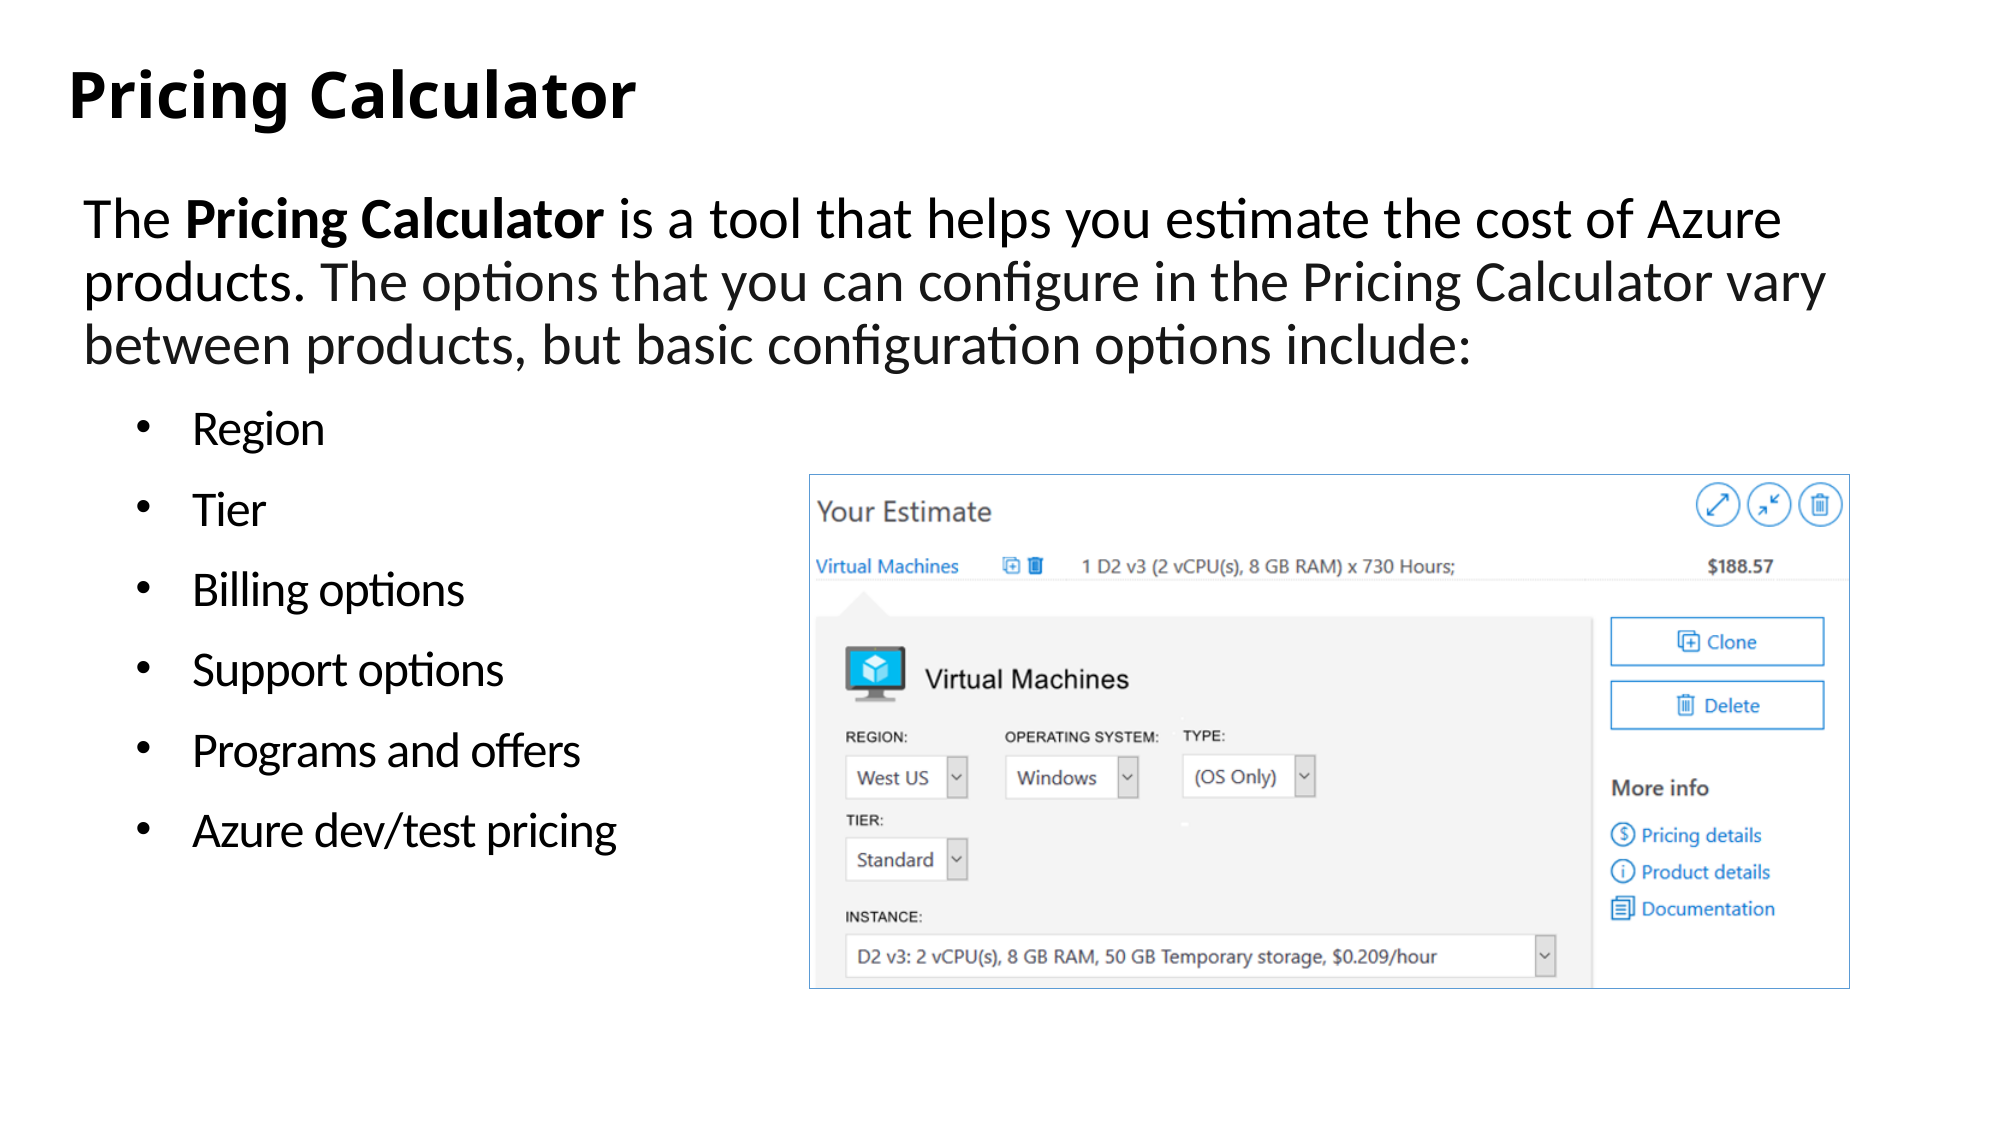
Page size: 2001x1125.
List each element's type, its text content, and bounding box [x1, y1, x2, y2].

title Pricing Calculator [52, 39, 675, 151]
picture [809, 474, 1850, 989]
text_box The Pricing Calculator is a tool that helps you estimate the cost of Azure products. The options that you can configure in the Pricing Calculator vary between products, but basic configuration options include: [68, 180, 1929, 469]
text_box Region Tier Billing options Support options Programs and offers Azure dev/test pricing [135, 380, 1225, 873]
